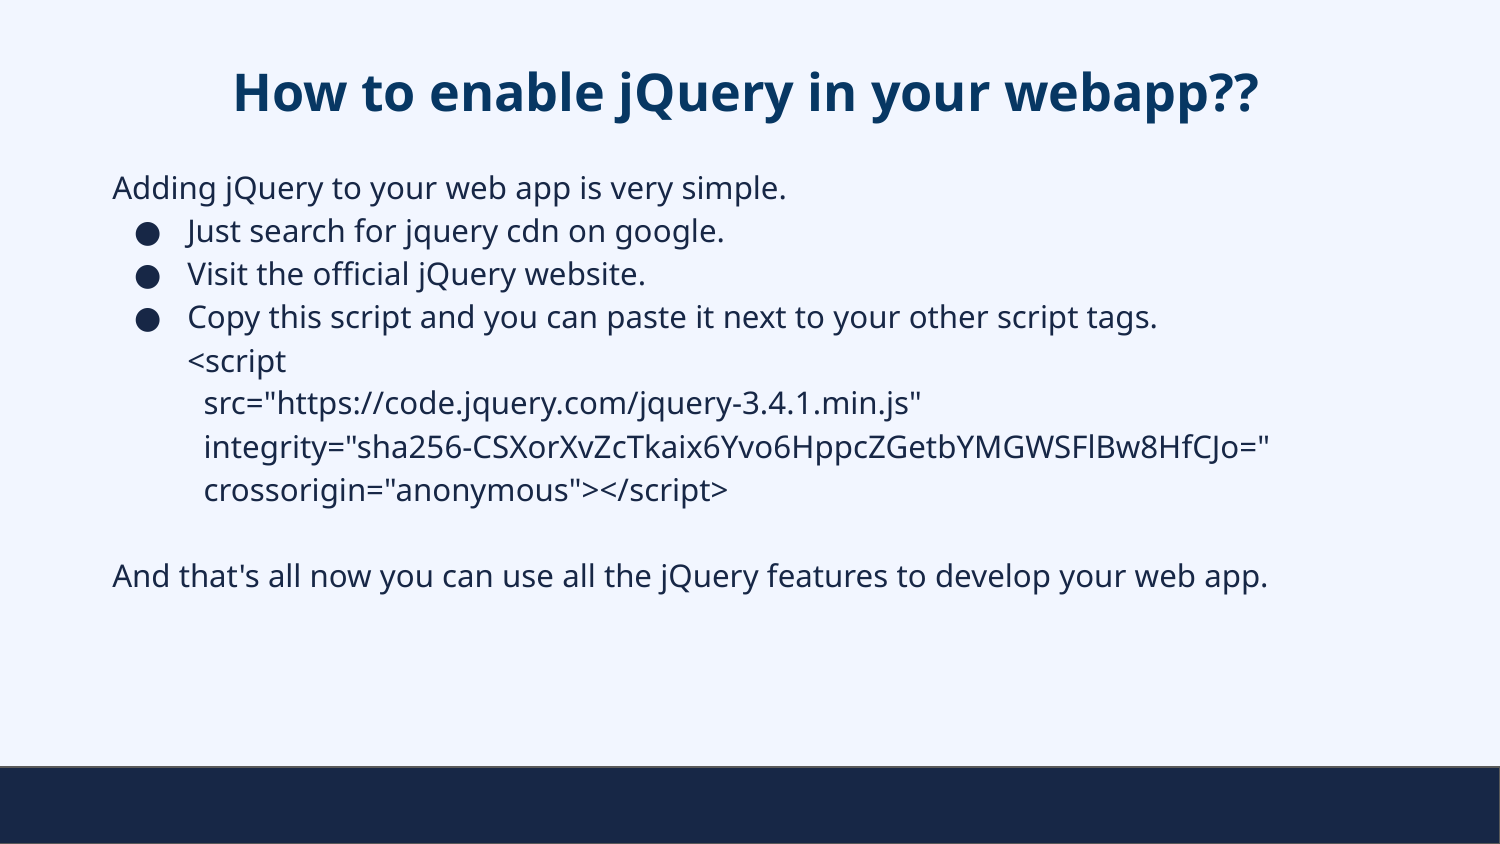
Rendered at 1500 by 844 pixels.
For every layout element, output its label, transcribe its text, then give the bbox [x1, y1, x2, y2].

text_box [0, 767, 1500, 844]
text_box Adding jQuery to your web app is very simple. Just search for jquery cdn on google. Visit the official jQuery website. Copy this script and you can paste it next to your other script tags. <script src="https://code.jquery.com/jquery-3.4.1.min.js" integrity="sha256-CSXorXvZcTkaix6Yvo6HppcZGetbYMGWSFlBw8HfCJo=" crossorigin="anonymous"></script> And that's all now you can use all the jQuery features to develop your web app. [97, 147, 1397, 711]
title How to enable jQuery in your webapp?? [29, 35, 1462, 148]
